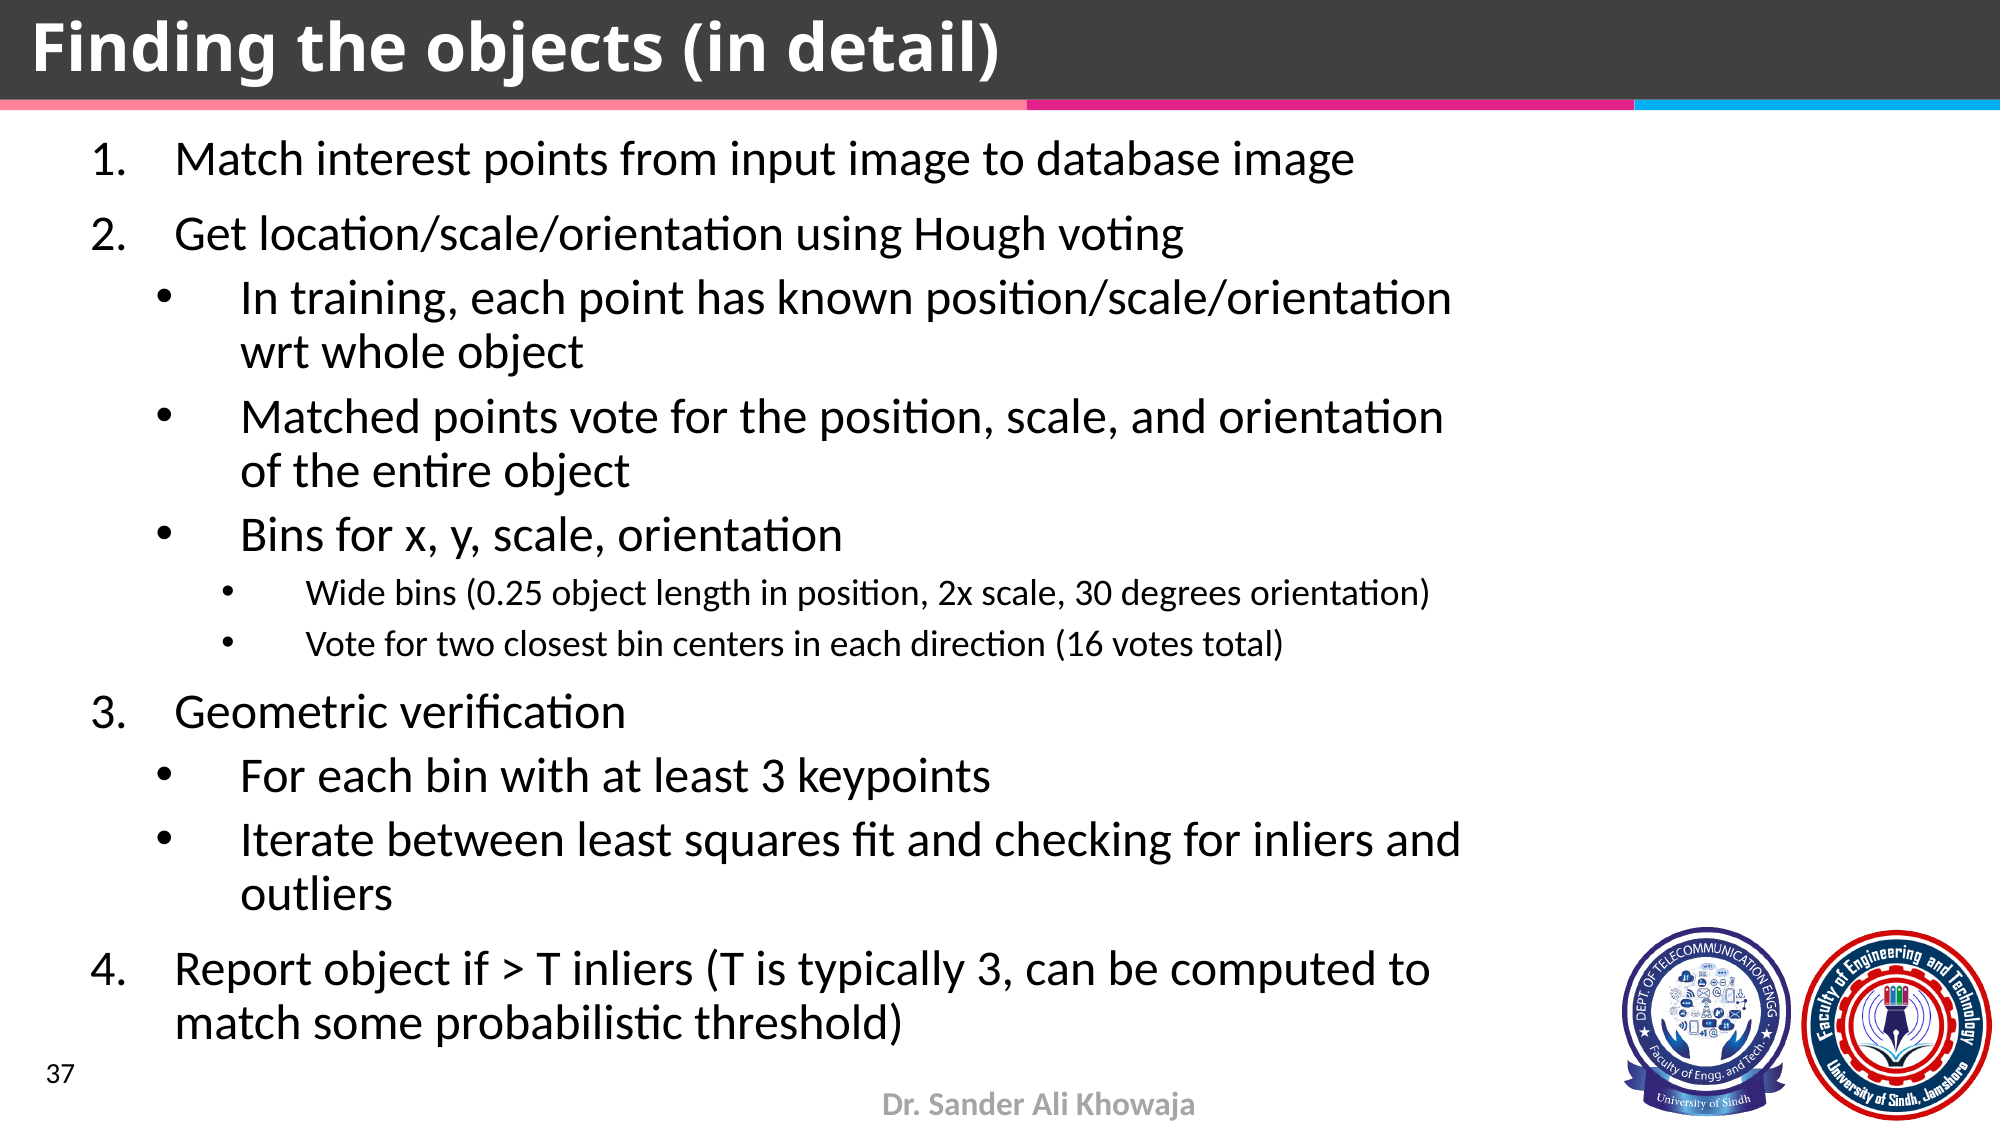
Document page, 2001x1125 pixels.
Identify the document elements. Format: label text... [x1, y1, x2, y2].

list Match interest points from input image to database image Get location/scale/orientation using Hough voting In training, each point has known position/scale/orientation wrt whole object Matched points vote for the position, scale, and orientation of the entire object Bins for x, y, scale, orientation Wide bins (0.25 object length in position, 2x scale, 30 degrees orientation) Vote for two closest bin centers in each direction (16 votes total) Geometric verification For each bin with at least 3 keypoints Iterate between least squares fit and checking for inliers and outliers Report object if > T inliers (T is typically 3, can be computed to match some probabilistic threshold) [75, 125, 1500, 1125]
slide_number 37 [30, 1047, 75, 1107]
title Finding the objects (in detail) [0, 0, 2000, 100]
picture [1622, 927, 2001, 1125]
